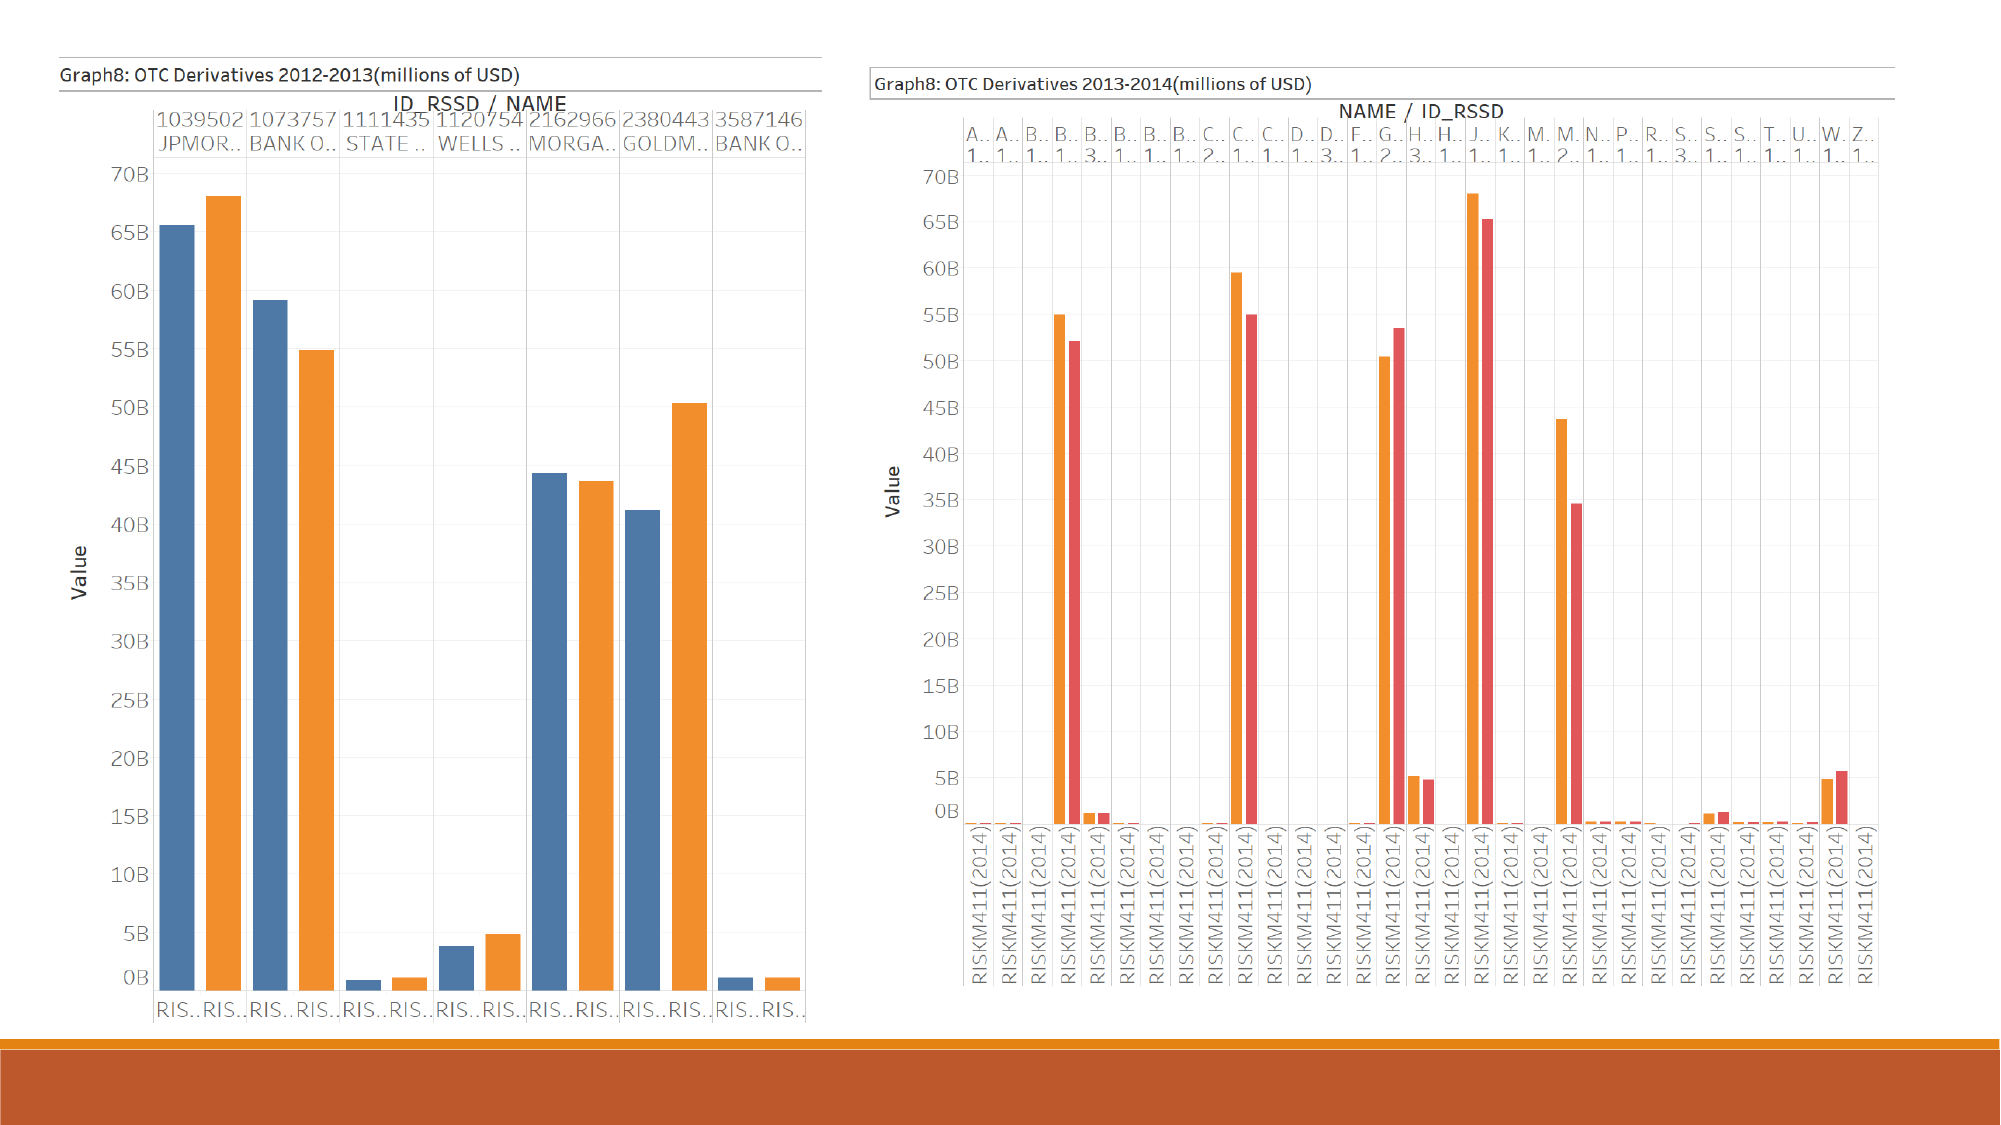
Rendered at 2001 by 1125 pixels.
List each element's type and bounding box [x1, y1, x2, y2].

picture [58, 53, 822, 1030]
picture [867, 66, 1895, 996]
